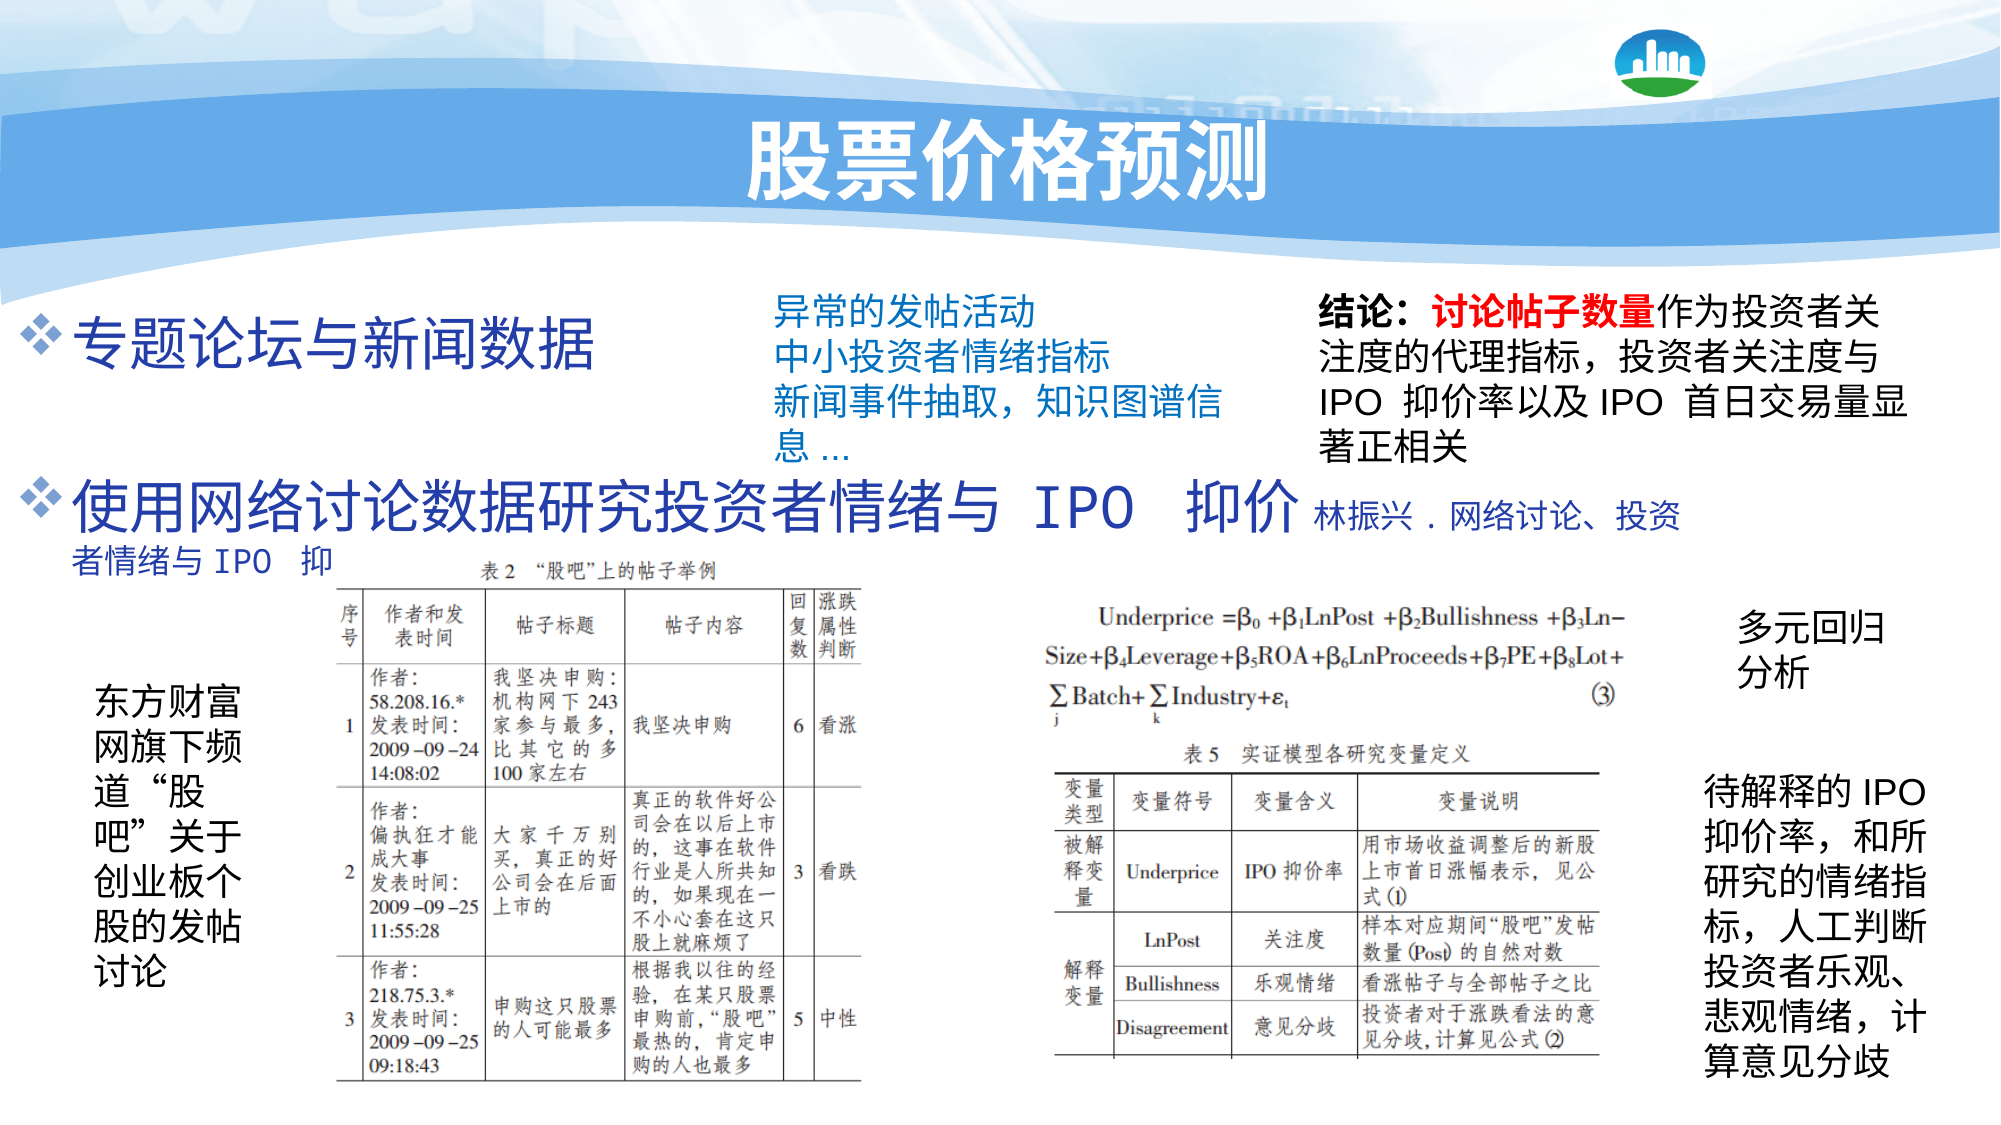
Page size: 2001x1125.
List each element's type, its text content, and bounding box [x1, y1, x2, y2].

text_box 待解释的IPO抑价率，和所研究的情绪指标，人工判断投资者乐观、悲观情绪，计算意见分歧 [1688, 760, 1963, 1125]
list 专题论坛与新闻数据 使用网络讨论数据研究投资者情绪与 IPO 抑价 林振兴.网络讨论、投资者情绪与IPO 抑价.2012 [0, 299, 1726, 1109]
text_box 结论：讨论帖子数量作为投资者关注度的代理指标，投资者关注度与 IPO 抑价率以及IPO 首日交易量显著正相关 [1310, 280, 1931, 476]
title 股票价格预测 [199, 112, 1817, 206]
text_box 异常的发帖活动 中小投资者情绪指标 新闻事件抽取，知识图谱信息... [758, 280, 1310, 476]
picture [333, 542, 893, 1087]
picture [0, 0, 2000, 112]
text_box 多元回归分析 [1721, 596, 1931, 702]
picture [1026, 596, 1689, 1059]
text_box 东方财富网旗下频道“股吧”关于创业板个股的发帖讨论 [78, 670, 288, 1001]
